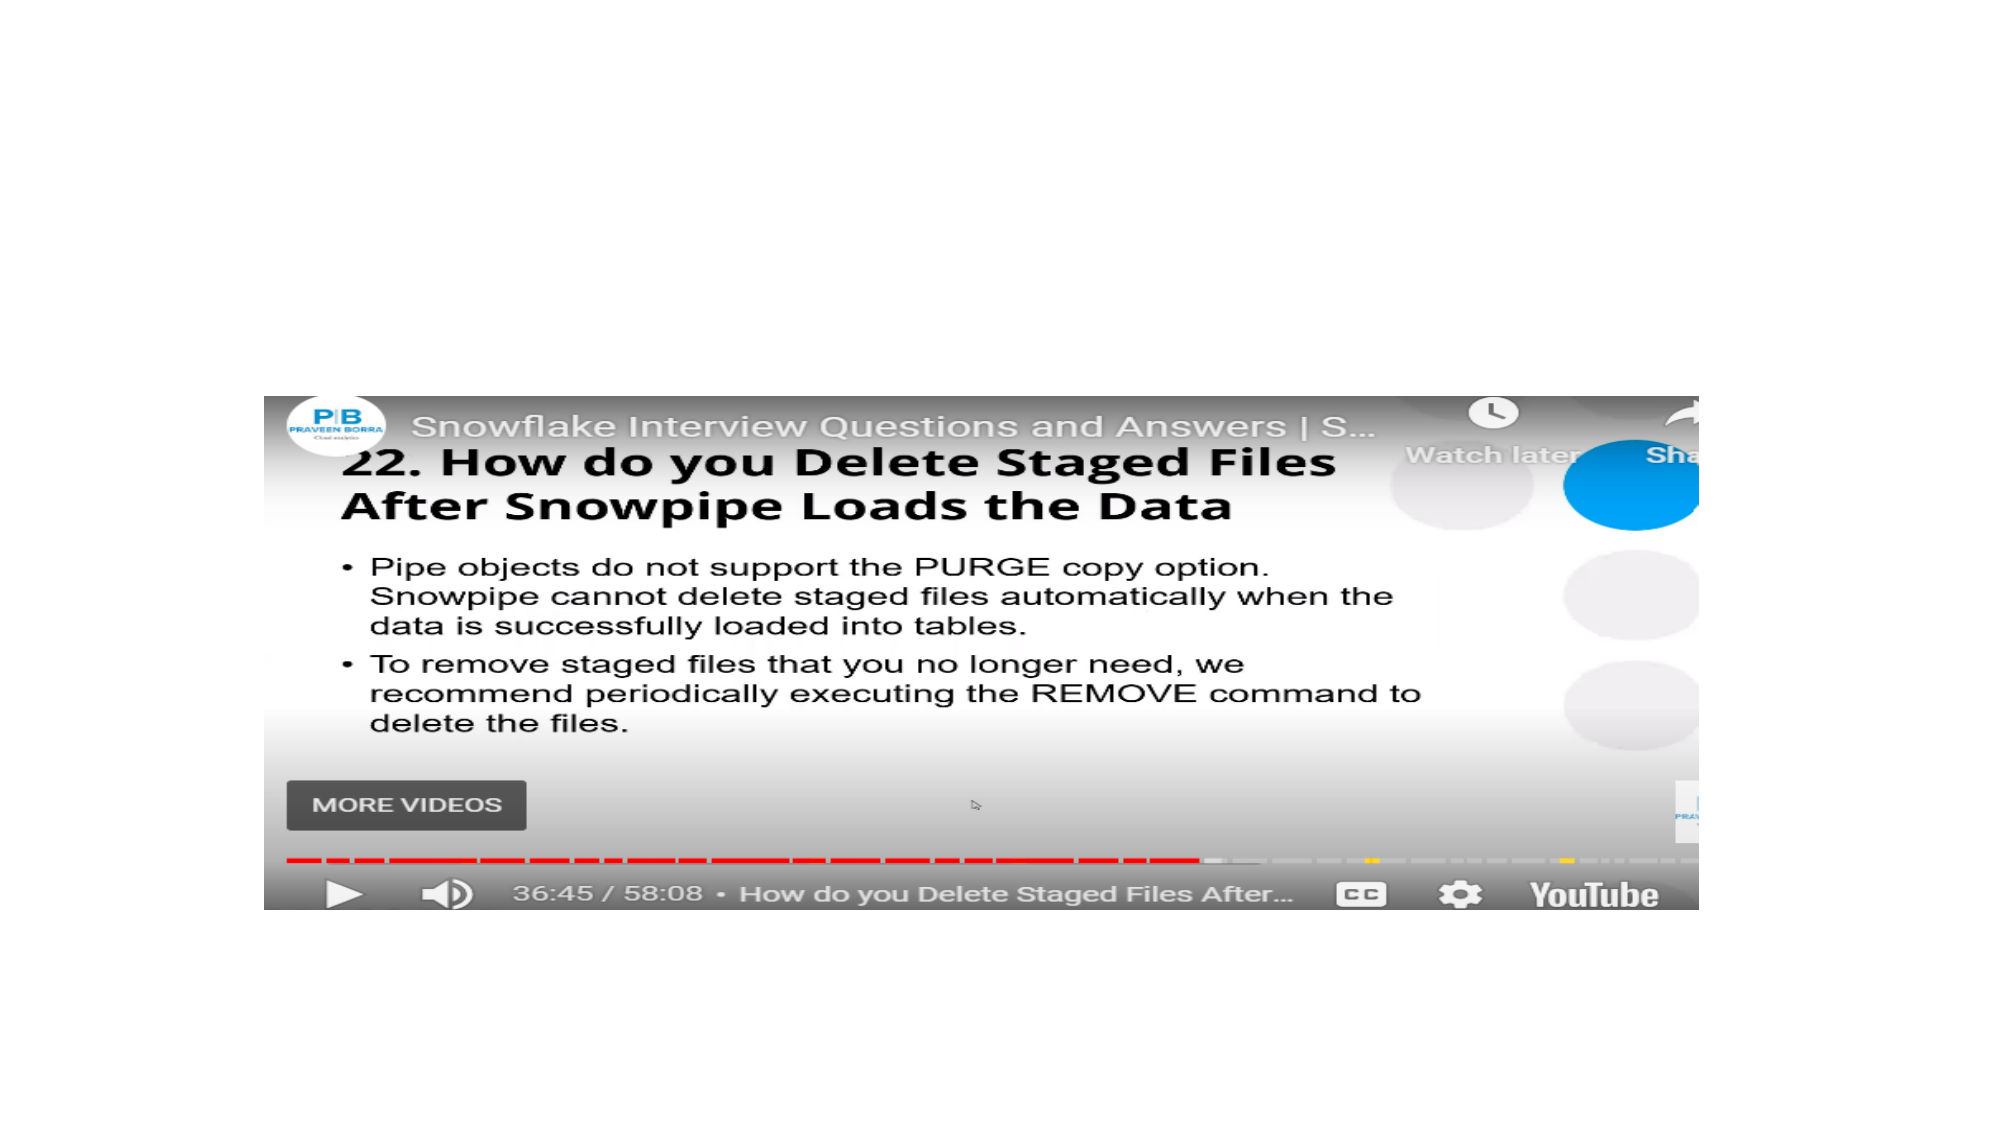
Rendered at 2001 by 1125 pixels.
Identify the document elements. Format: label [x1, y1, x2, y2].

list [264, 396, 1699, 910]
